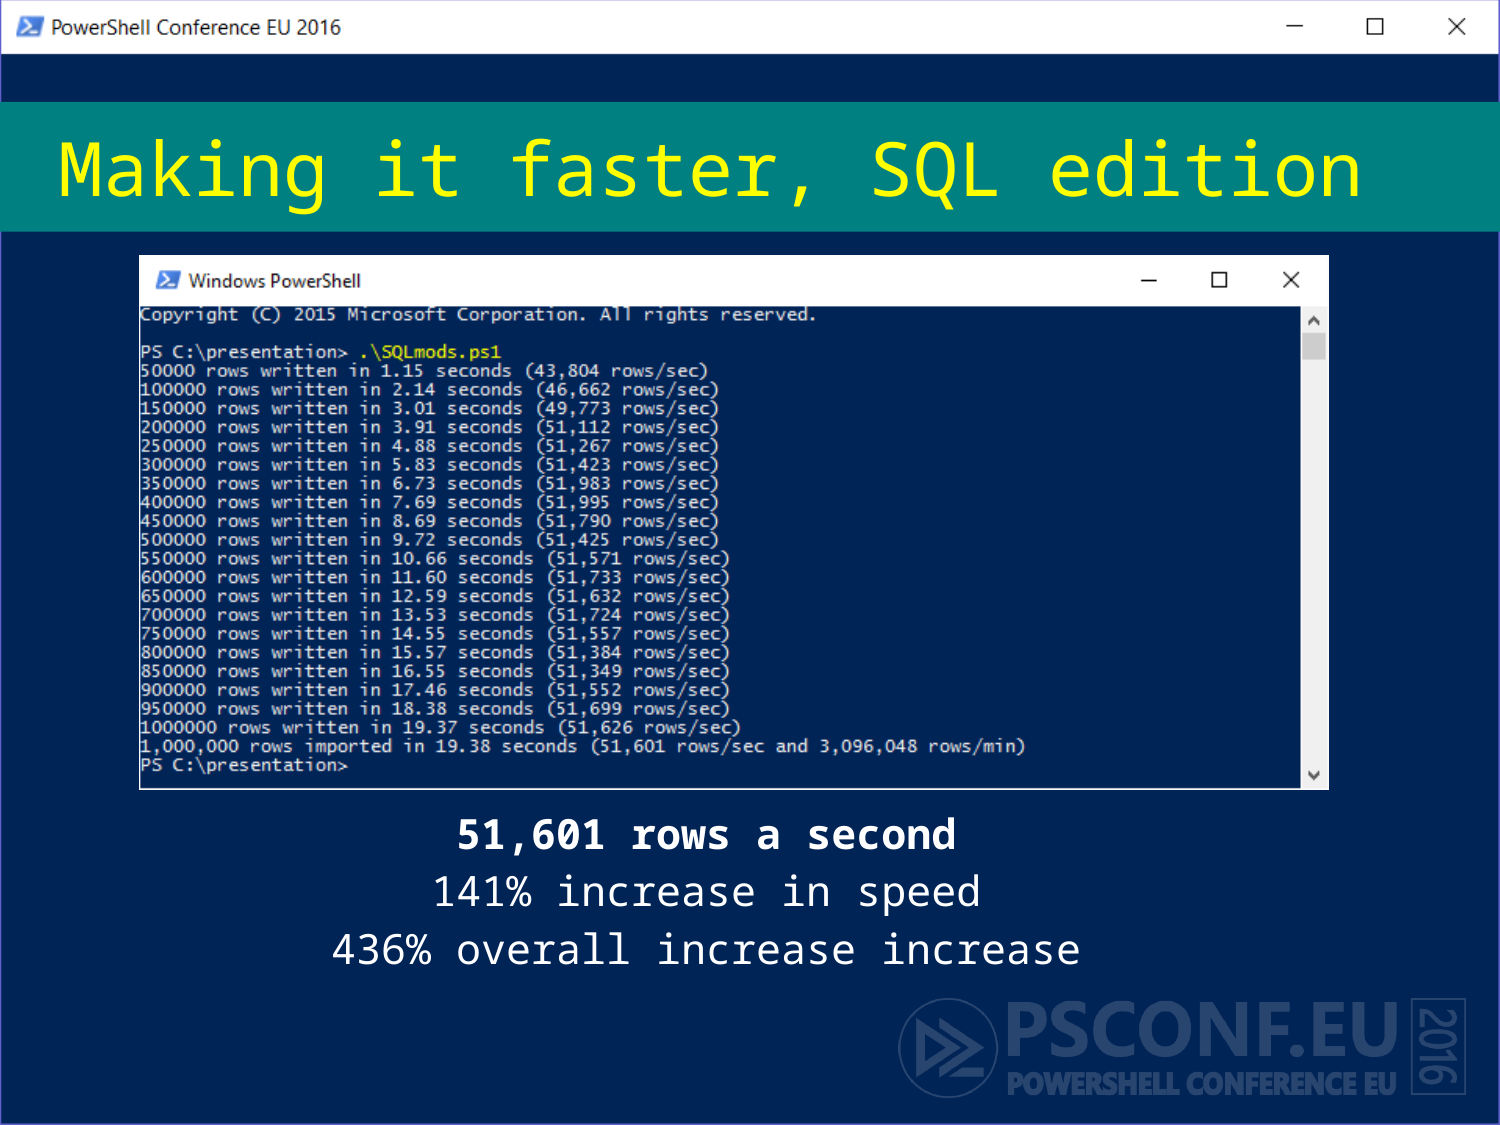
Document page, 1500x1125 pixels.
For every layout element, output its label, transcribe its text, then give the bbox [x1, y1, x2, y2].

picture [0, 0, 1500, 101]
title Making it faster, SQL edition [0, 101, 1500, 232]
picture [0, 232, 1500, 1125]
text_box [139, 255, 1330, 1000]
